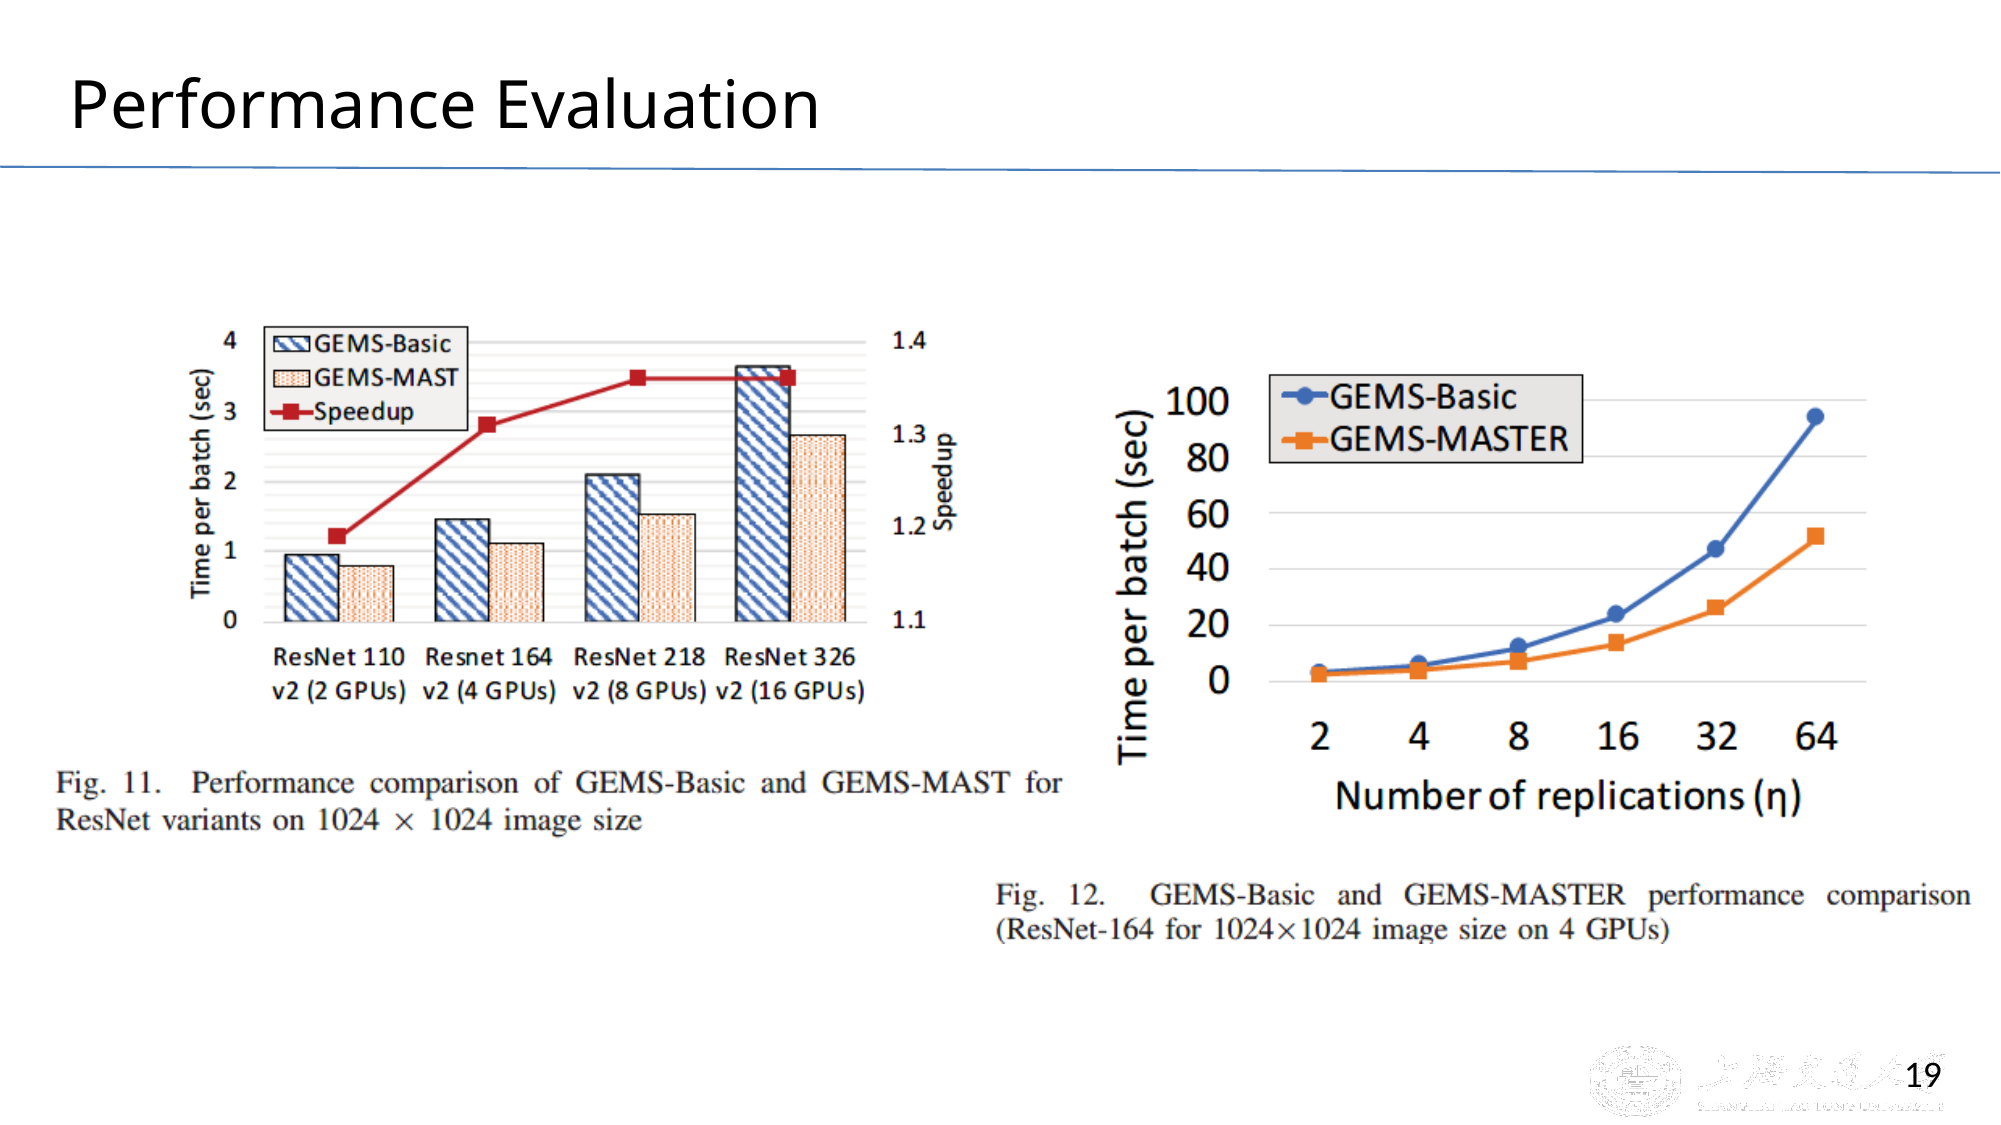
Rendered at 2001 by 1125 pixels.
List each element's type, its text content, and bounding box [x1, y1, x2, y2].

slide_number 19 [1490, 1042, 1957, 1103]
picture [17, 298, 1984, 944]
text_box Performance Evaluation [55, 54, 1497, 173]
picture [1588, 1103, 1945, 1117]
